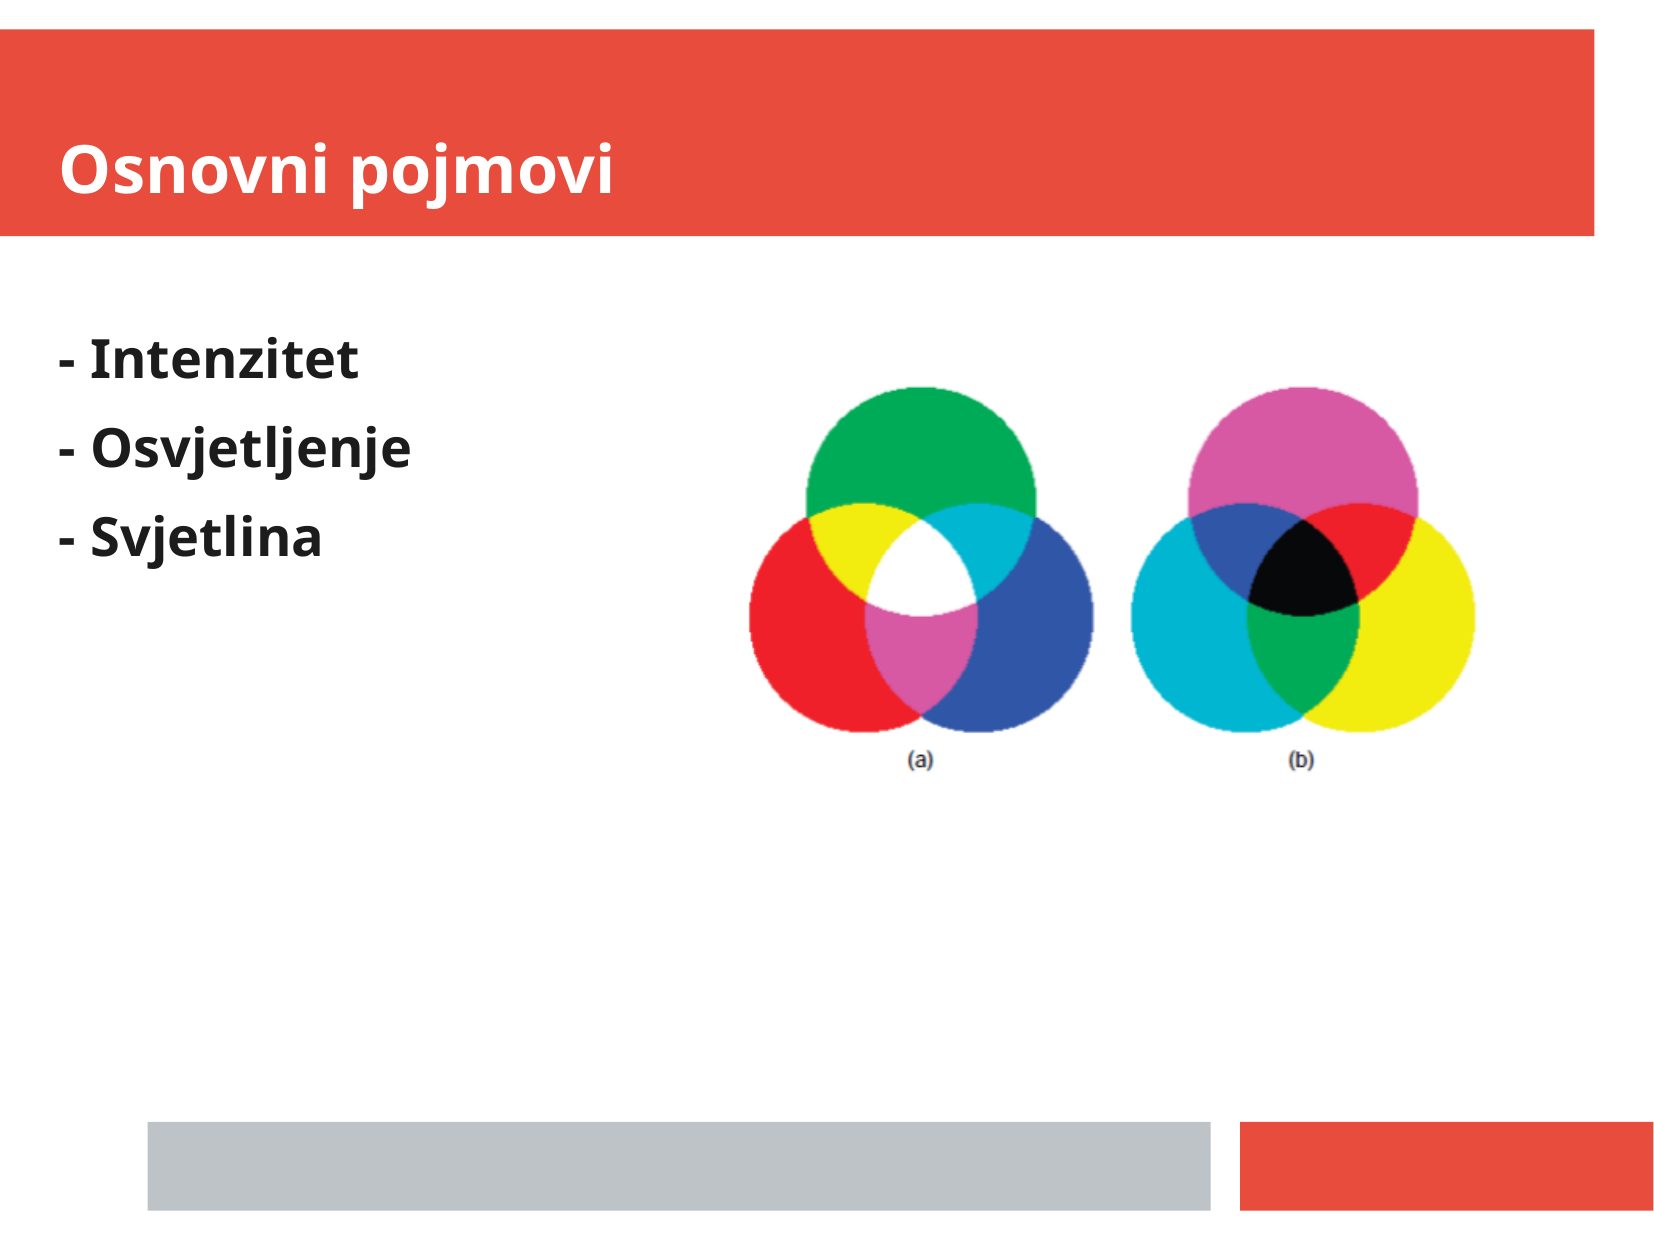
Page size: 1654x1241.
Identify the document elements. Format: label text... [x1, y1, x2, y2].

text_box - Intenzitet - Osvjetljenje - Svjetlina [58, 324, 1565, 1093]
picture [689, 344, 1556, 791]
text_box Osnovni pojmovi [58, 58, 1595, 207]
